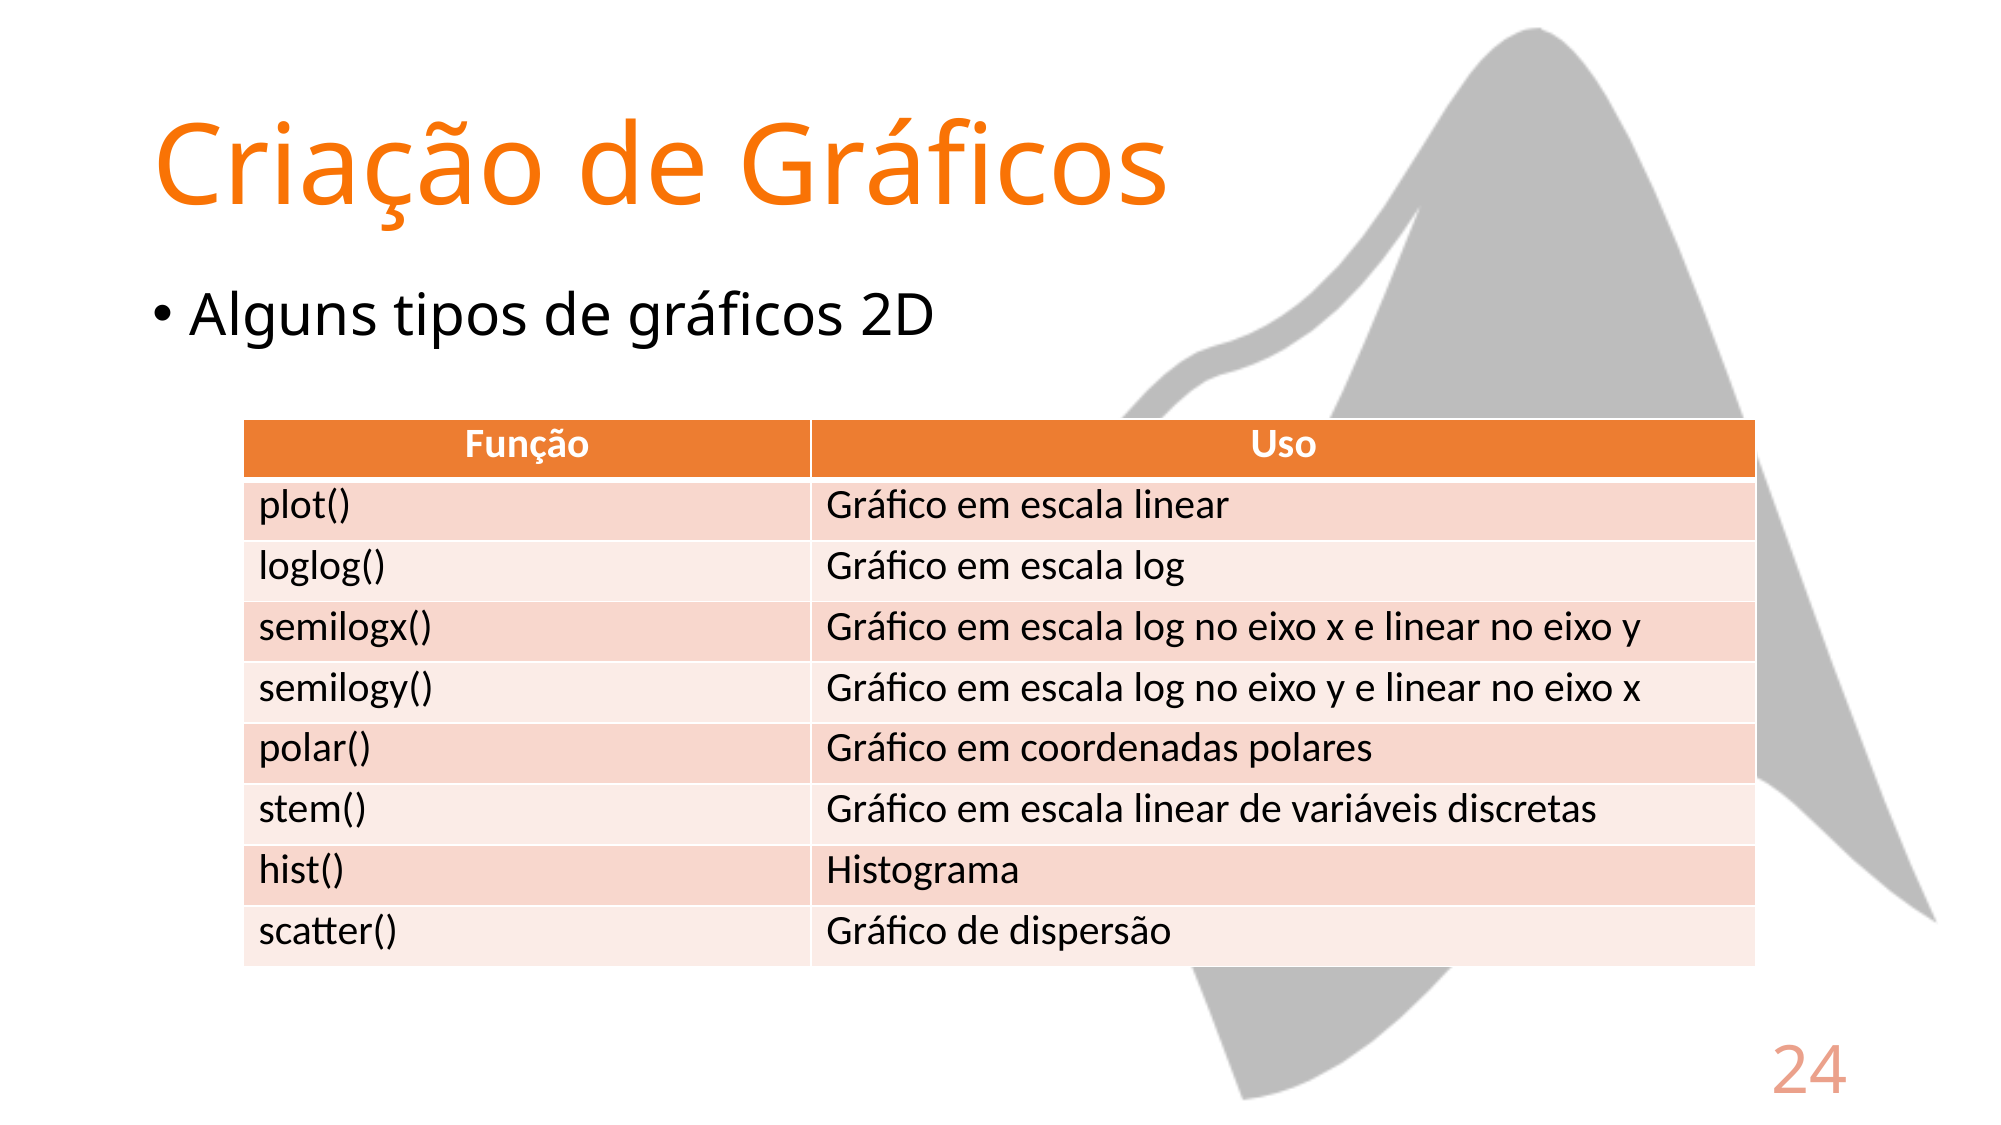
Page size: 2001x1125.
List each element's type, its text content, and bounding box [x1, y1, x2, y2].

table_cell Gráfico em coordenadas polares [812, 724, 1755, 783]
table_cell Gráfico em escala linear de variáveis discretas [812, 785, 1755, 844]
table_cell Gráfico em escala linear [812, 483, 1755, 540]
table_cell hist() [244, 846, 810, 905]
table_header Função [244, 420, 810, 477]
table_cell stem() [244, 785, 810, 844]
table_cell Gráfico de dispersão [812, 907, 1755, 966]
table_cell scatter() [244, 907, 810, 966]
table_header Uso [812, 420, 1755, 477]
table_cell loglog() [244, 542, 810, 601]
table_cell Gráfico em escala log [812, 542, 1755, 601]
table_cell polar() [244, 724, 810, 783]
table_cell Gráfico em escala log no eixo y e linear no eixo x [812, 663, 1755, 722]
table_cell plot() [244, 483, 810, 540]
table_cell semilogx() [244, 602, 810, 661]
slide_number 24 [1412, 1042, 1863, 1103]
list Alguns tipos de gráficos 2D [137, 277, 1863, 992]
table_cell semilogy() [244, 663, 810, 722]
table_cell Histograma [812, 846, 1755, 905]
title Criação de Gráficos [137, 59, 1863, 277]
table_cell Gráfico em escala log no eixo x e linear no eixo y [812, 602, 1755, 661]
